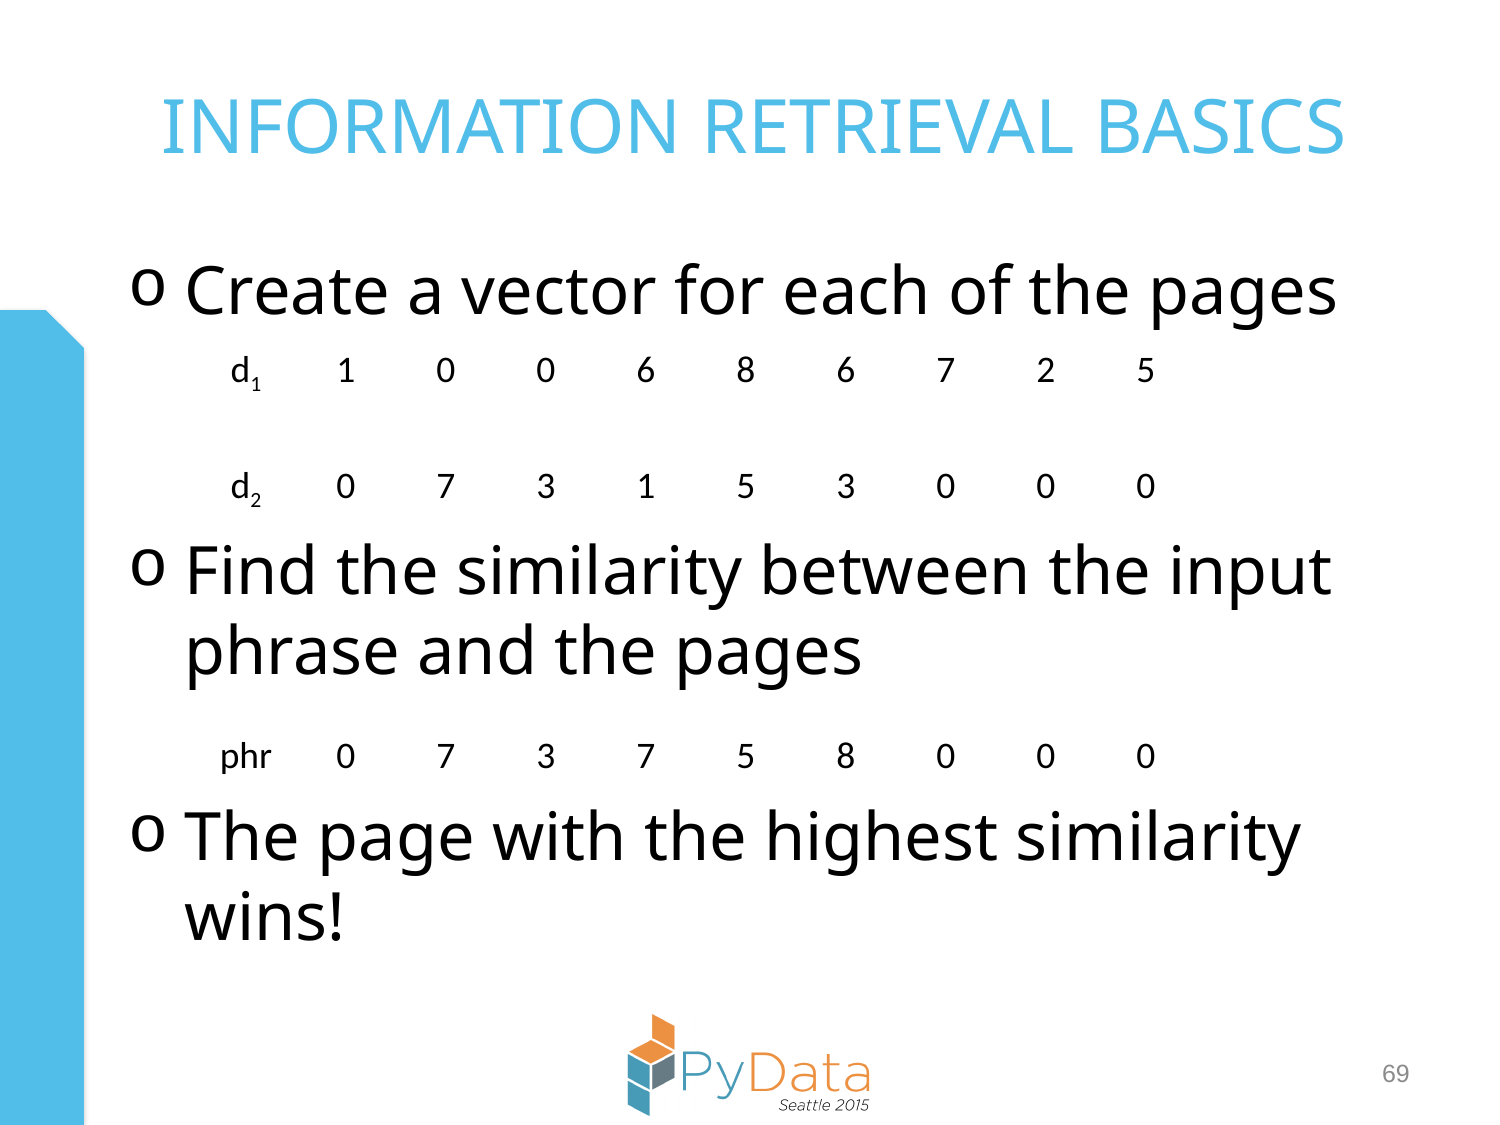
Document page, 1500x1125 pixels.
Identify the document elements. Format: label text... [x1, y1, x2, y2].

table_header 0 [496, 347, 596, 408]
table_header 0 [996, 463, 1096, 523]
table_header phr [196, 733, 296, 793]
table_header 0 [896, 733, 996, 793]
table_header 5 [696, 463, 796, 523]
title Information Retrieval Basics [83, 40, 1425, 207]
table_header 1 [596, 463, 696, 523]
table_header 2 [996, 347, 1096, 408]
table_header 0 [1096, 463, 1196, 523]
table_header 7 [896, 347, 996, 408]
table_header 6 [596, 347, 696, 408]
table_header d2 [196, 463, 296, 523]
picture [602, 1013, 882, 1116]
table_header 7 [396, 463, 496, 523]
table_header 6 [796, 347, 896, 408]
table_header 3 [496, 463, 596, 523]
table_header 3 [496, 733, 596, 793]
list Create a vector for each of the pages Find the similarity between the input phrase and the pages The page with the highest similarity wins! [113, 240, 1425, 1005]
table_header 8 [696, 347, 796, 408]
table_header 7 [396, 733, 496, 793]
table_header 5 [1096, 347, 1196, 408]
table_header 3 [796, 463, 896, 523]
table_header 7 [596, 733, 696, 793]
table_header 0 [896, 463, 996, 523]
table_header 0 [996, 733, 1096, 793]
table_header 8 [796, 733, 896, 793]
slide_number 69 [1074, 1042, 1425, 1103]
table_header 0 [296, 463, 396, 523]
table_header 0 [396, 347, 496, 408]
table_header d1 [196, 347, 296, 408]
table_header 1 [296, 347, 396, 408]
table_header 0 [1096, 733, 1196, 793]
table_header 5 [696, 733, 796, 793]
table_header 0 [296, 733, 396, 793]
